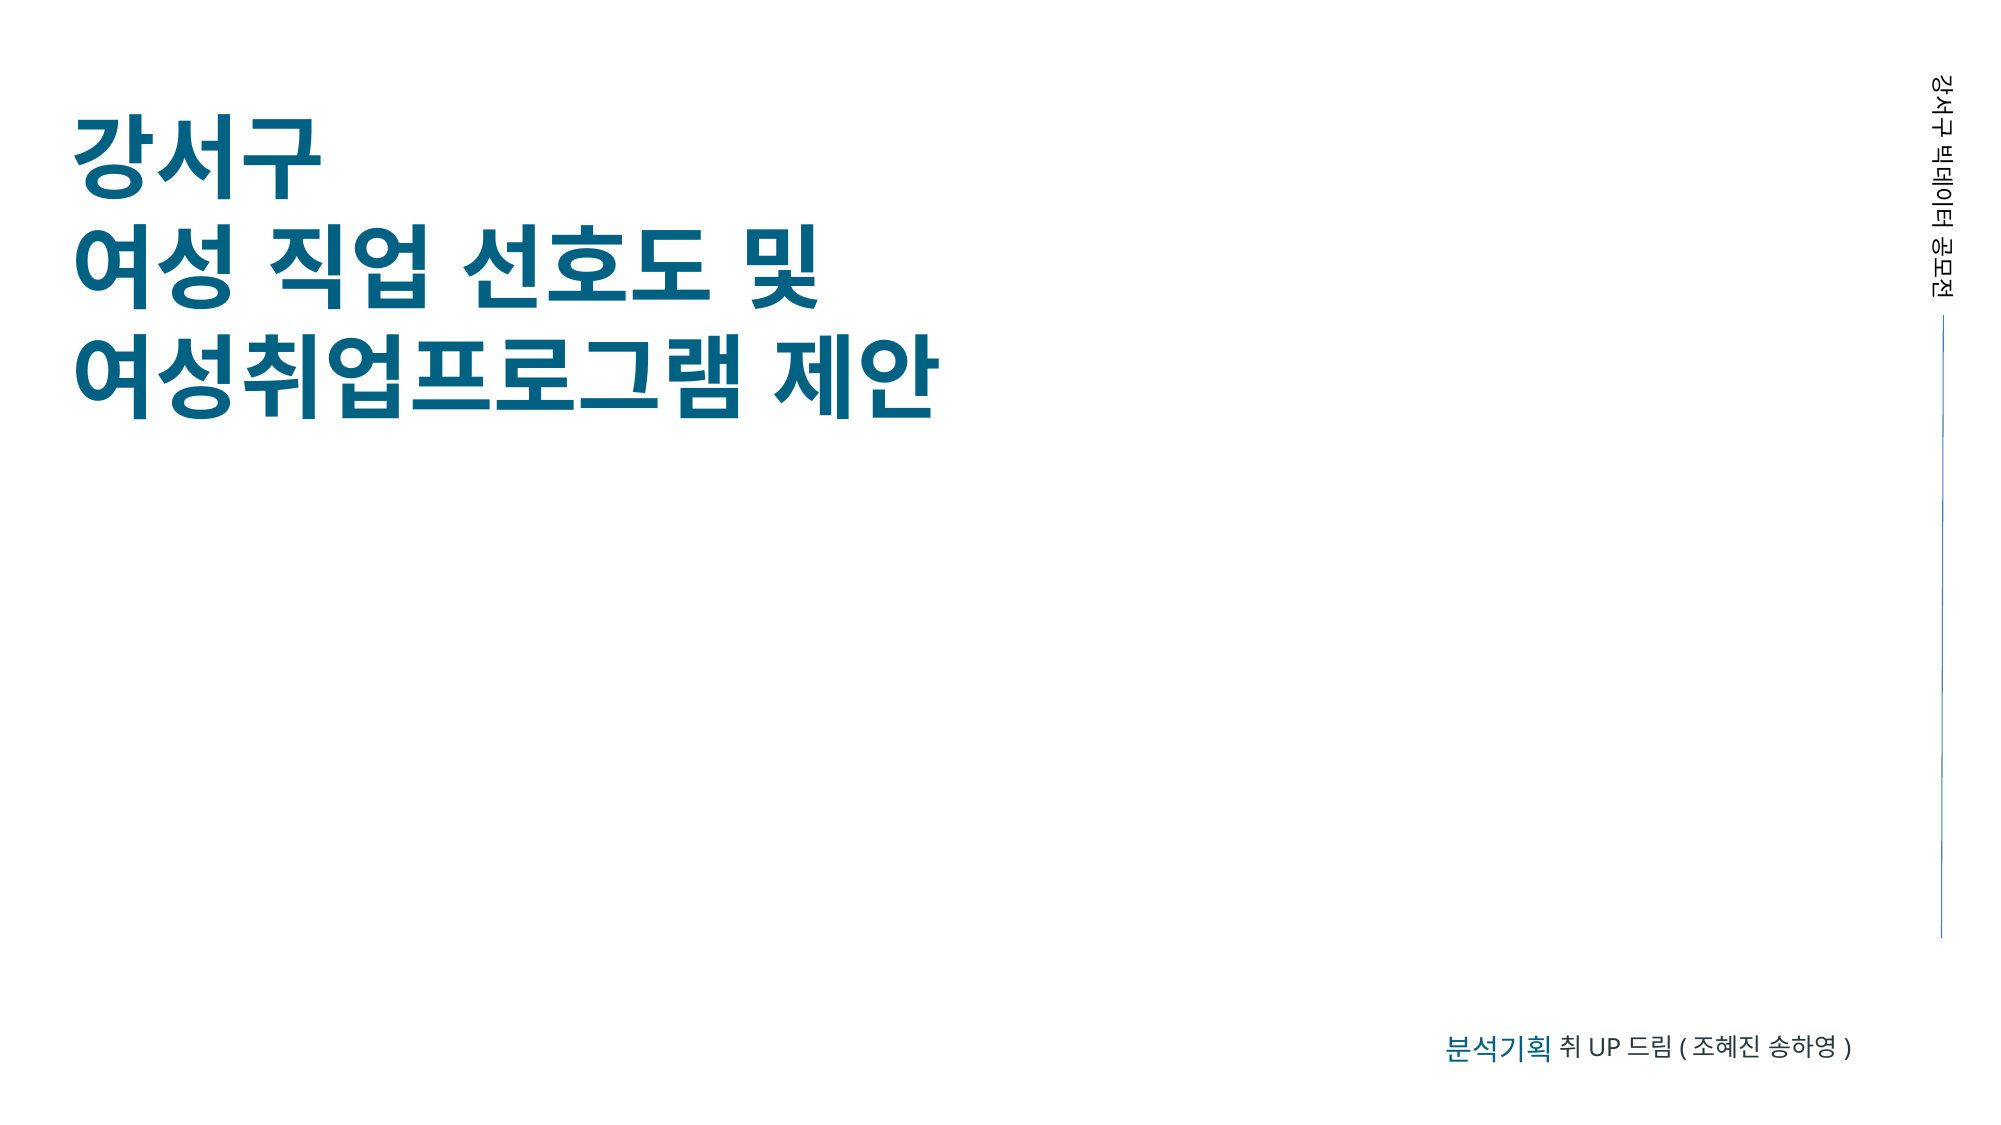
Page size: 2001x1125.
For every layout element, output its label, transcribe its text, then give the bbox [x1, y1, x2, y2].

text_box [1921, 61, 1965, 939]
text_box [1427, 1024, 1861, 1075]
text_box 강서구 여성 직업 선호도 및 여성취업프로그램 제안 [56, 92, 1000, 438]
